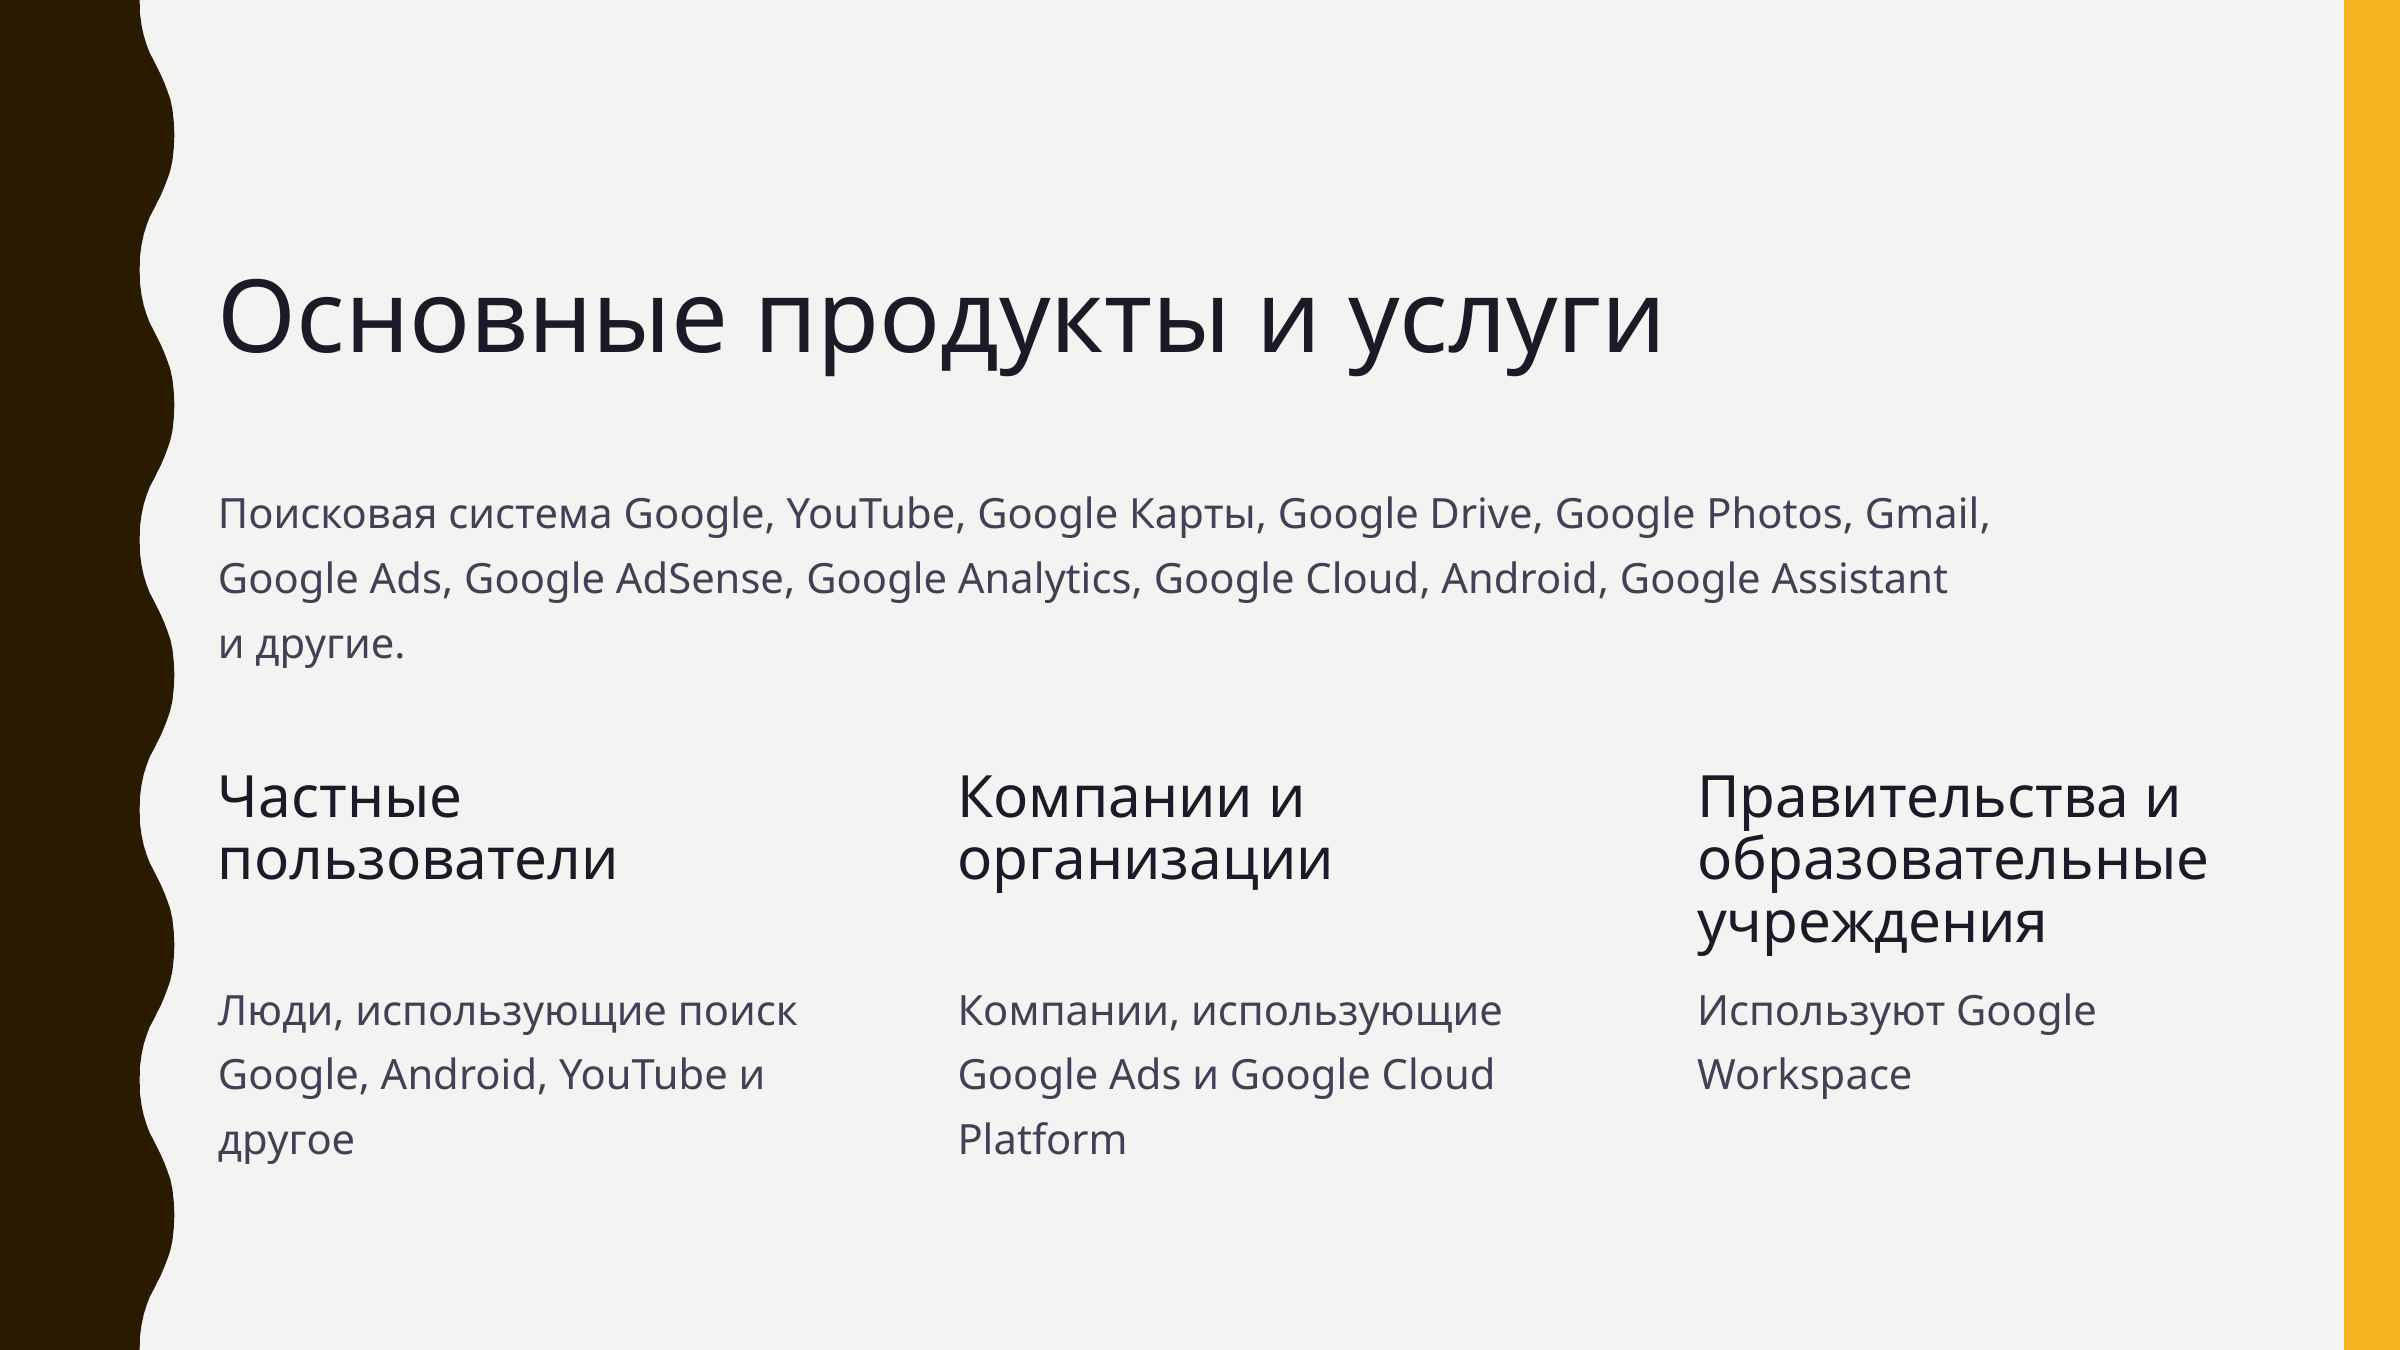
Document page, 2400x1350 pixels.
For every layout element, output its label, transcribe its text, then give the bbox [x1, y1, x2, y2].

text_box Люди, использующие поиск Google, Android, YouTube и другое [217, 968, 858, 1164]
text_box Используют Google Workspace [1697, 968, 2182, 1164]
text_box Правительства и образовательные учреждения [1697, 766, 2245, 961]
text_box Частные пользователи [217, 766, 791, 896]
text_box Компании, использующие Google Ads и Google Cloud Platform [957, 968, 1598, 1164]
text_box Основные продукты и услуги [217, 246, 1662, 372]
text_box Компании и организации [957, 766, 1464, 896]
text_box Поисковая система Google, YouTube, Google Карты, Google Drive, Google Photos, Gmail, Google Ads, Google AdSense, Google Analytics, Google Cloud, Android, Google Assistant и другие. [217, 372, 2311, 767]
